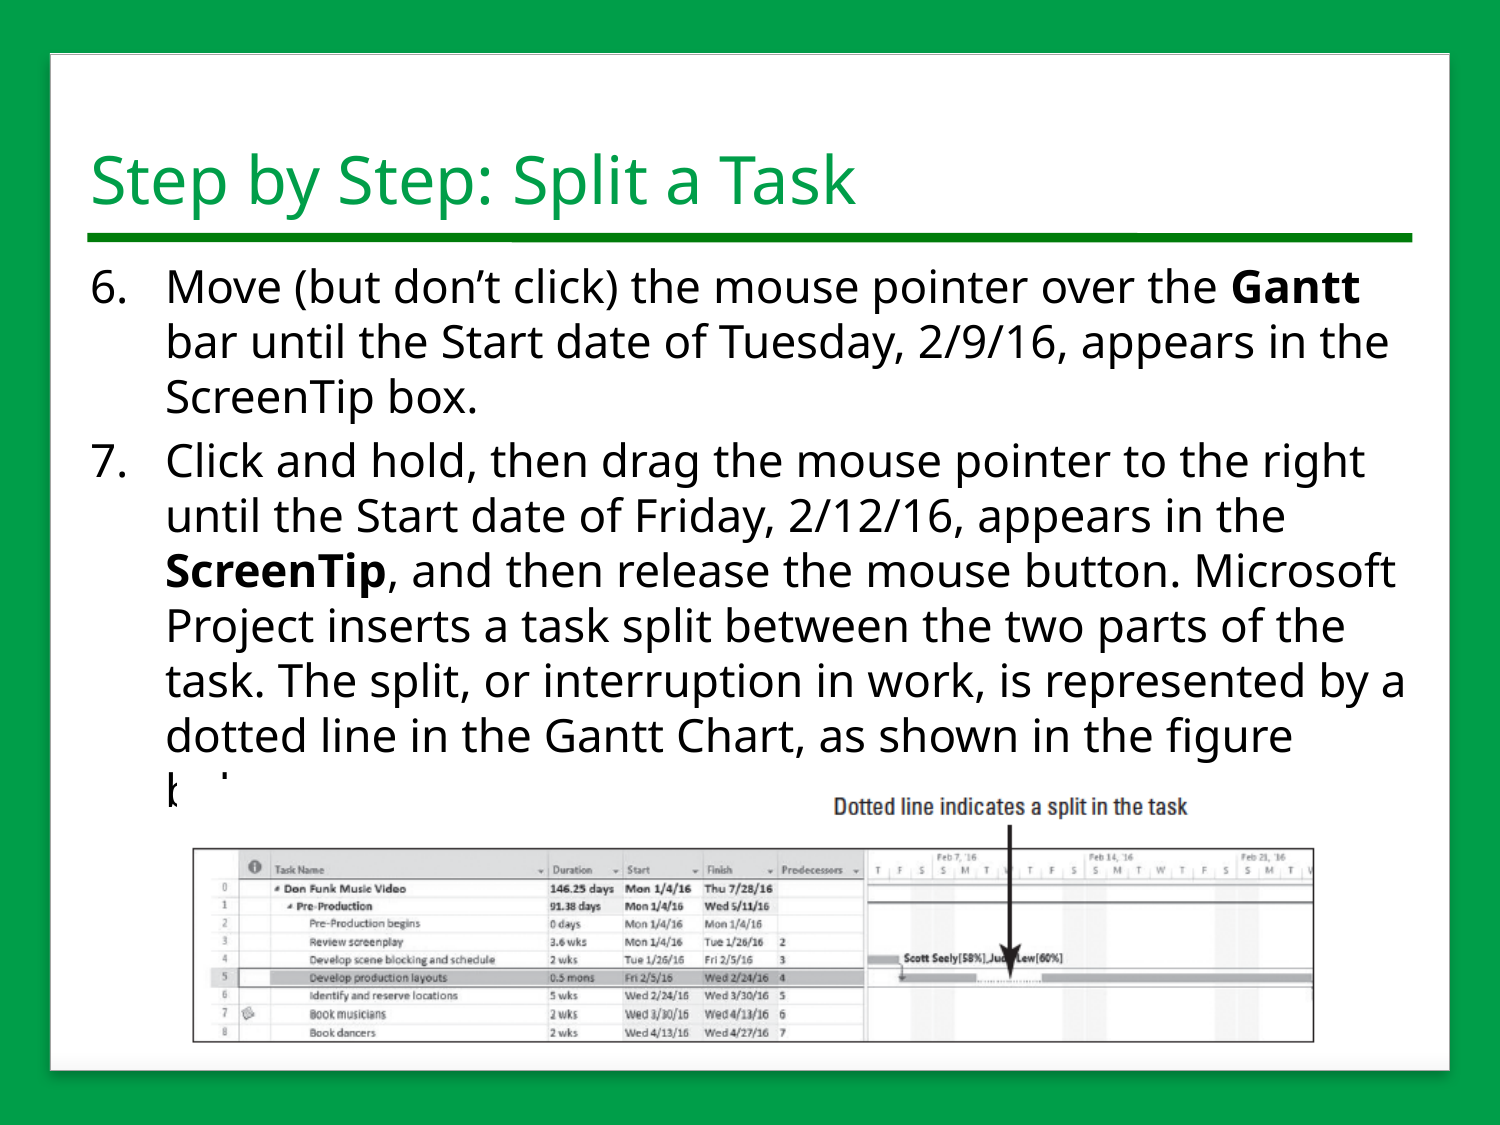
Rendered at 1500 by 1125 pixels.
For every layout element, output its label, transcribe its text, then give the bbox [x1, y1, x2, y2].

title Step by Step: Split a Task [74, 74, 1426, 226]
list 6. Move (but don’t click) the mouse pointer over the Gantt bar until the Start date of Tuesday, 2/9/16, appears in the ScreenTip box. 7. Click and hold, then drag the mouse pointer to the right until the Start date of Friday, 2/12/16, appears in the ScreenTip, and then release the mouse button. Microsoft Project inserts a task split between the two parts of the task. The split, or interruption in work, is represented by a dotted line in the Gantt Chart, as shown in the figure below. [75, 249, 1425, 1063]
picture [176, 779, 1324, 1050]
